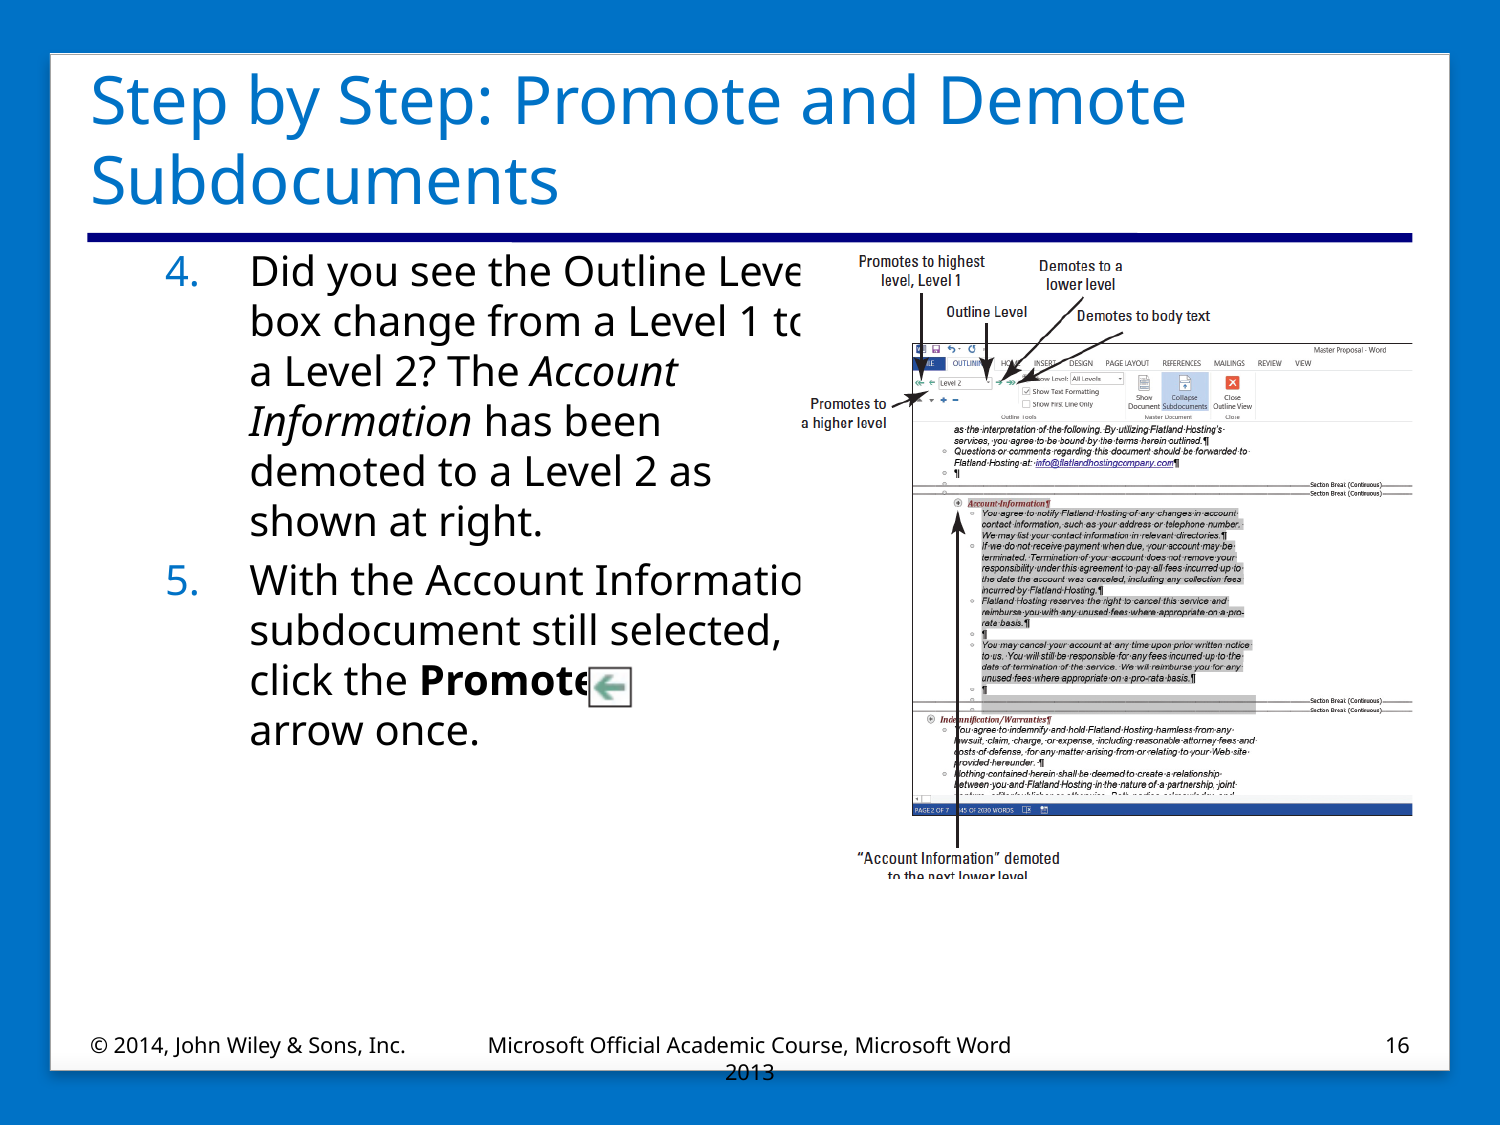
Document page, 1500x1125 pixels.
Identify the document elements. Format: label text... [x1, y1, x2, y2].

slide_number 16 [1074, 1024, 1426, 1103]
picture [587, 662, 644, 715]
footer Microsoft Official Academic Course, Microsoft Word 2013 [449, 1024, 1051, 1103]
picture [800, 249, 1413, 887]
slide_number © 2014, John Wiley & Sons, Inc. [74, 1024, 426, 1103]
list Did you see the Outline Level box change from a Level 1 to a Level 2? The Account Information has been demoted to a Level 2 as shown at right. With the Account Information subdocument still selected, click the Promote arrow once. [75, 237, 1425, 1063]
title Step by Step: Promote and Demote Subdocuments [74, 74, 1426, 226]
